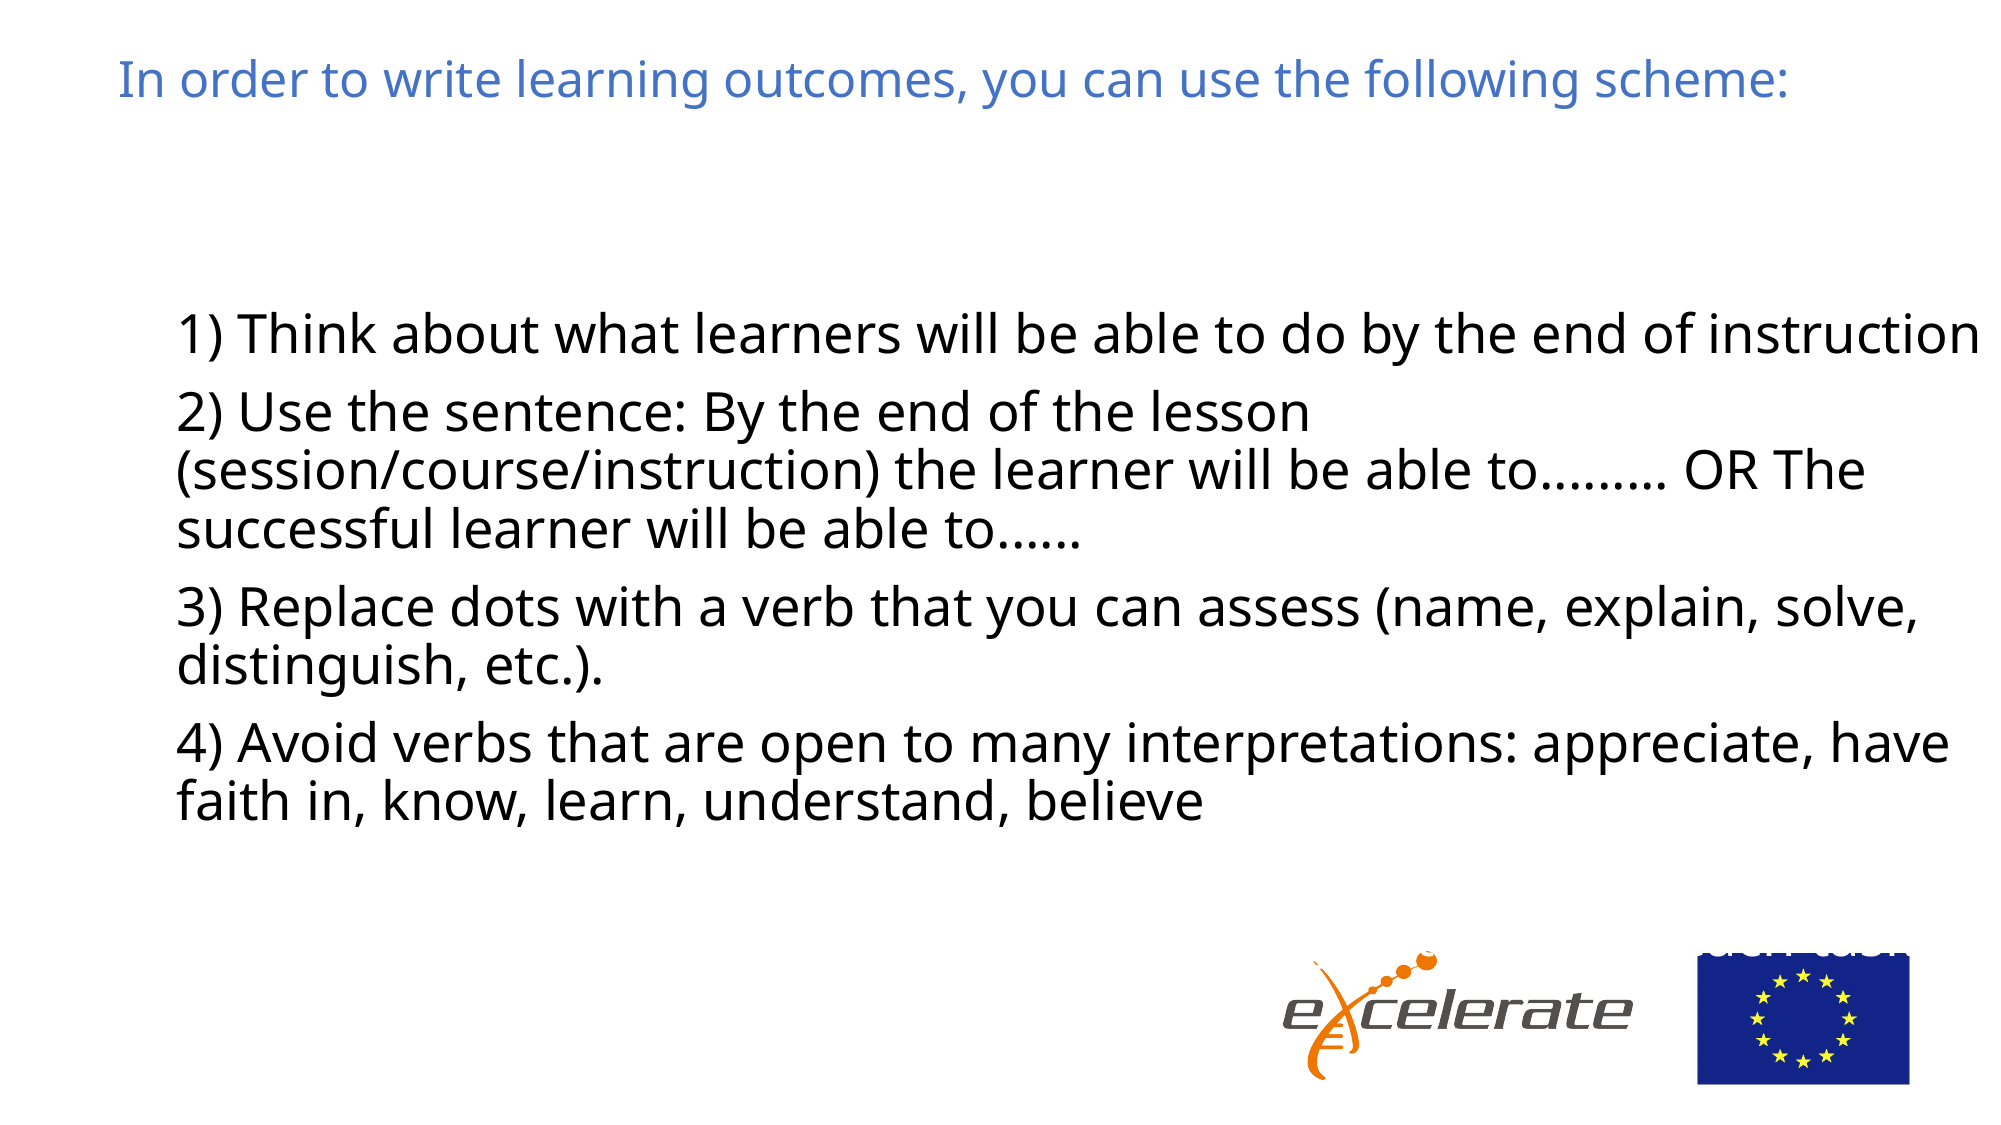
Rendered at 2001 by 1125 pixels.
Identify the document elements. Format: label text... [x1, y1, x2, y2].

picture [1693, 1083, 1913, 1088]
list 1) Think about what learners will be able to do by the end of instruction 2) Use the sentence: By the end of the lesson (session/course/instruction) the learner will be able to......... OR The successful learner will be able to...... 3) Replace dots with a verb that you can assess (name, explain, solve, distinguish, etc.). 4) Avoid verbs that are open to many interpretations: appreciate, have faith in, know, learn, understand, believe 5) Keep in mind that learning outcomes can be as specific as you want. You may even think about a different learning outcome for each task you assign to learners. [161, 299, 2000, 1083]
title In order to write learning outcomes, you can use the following scheme: [118, 54, 1902, 138]
